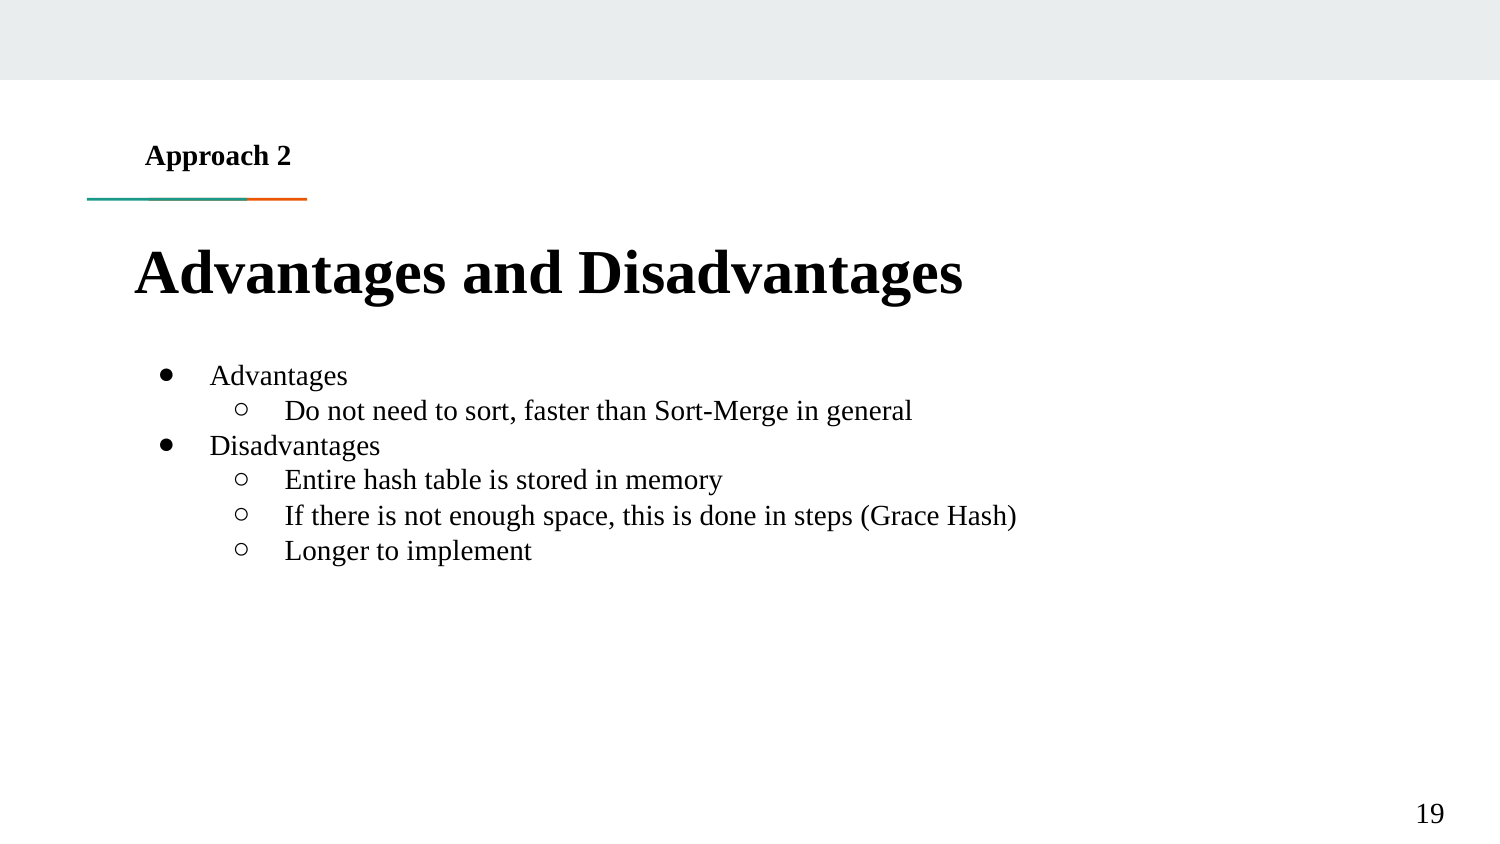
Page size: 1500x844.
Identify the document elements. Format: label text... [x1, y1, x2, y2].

title Advantages and Disadvantages [119, 216, 1381, 305]
slide_number ‹#› [1400, 779, 1491, 844]
text_box Approach 2 [130, 121, 472, 180]
list Advantages Do not need to sort, faster than Sort-Merge in general Disadvantages Entire hash table is stored in memory If there is not enough space, this is done in steps (Grace Hash) Longer to implement [119, 341, 1381, 712]
